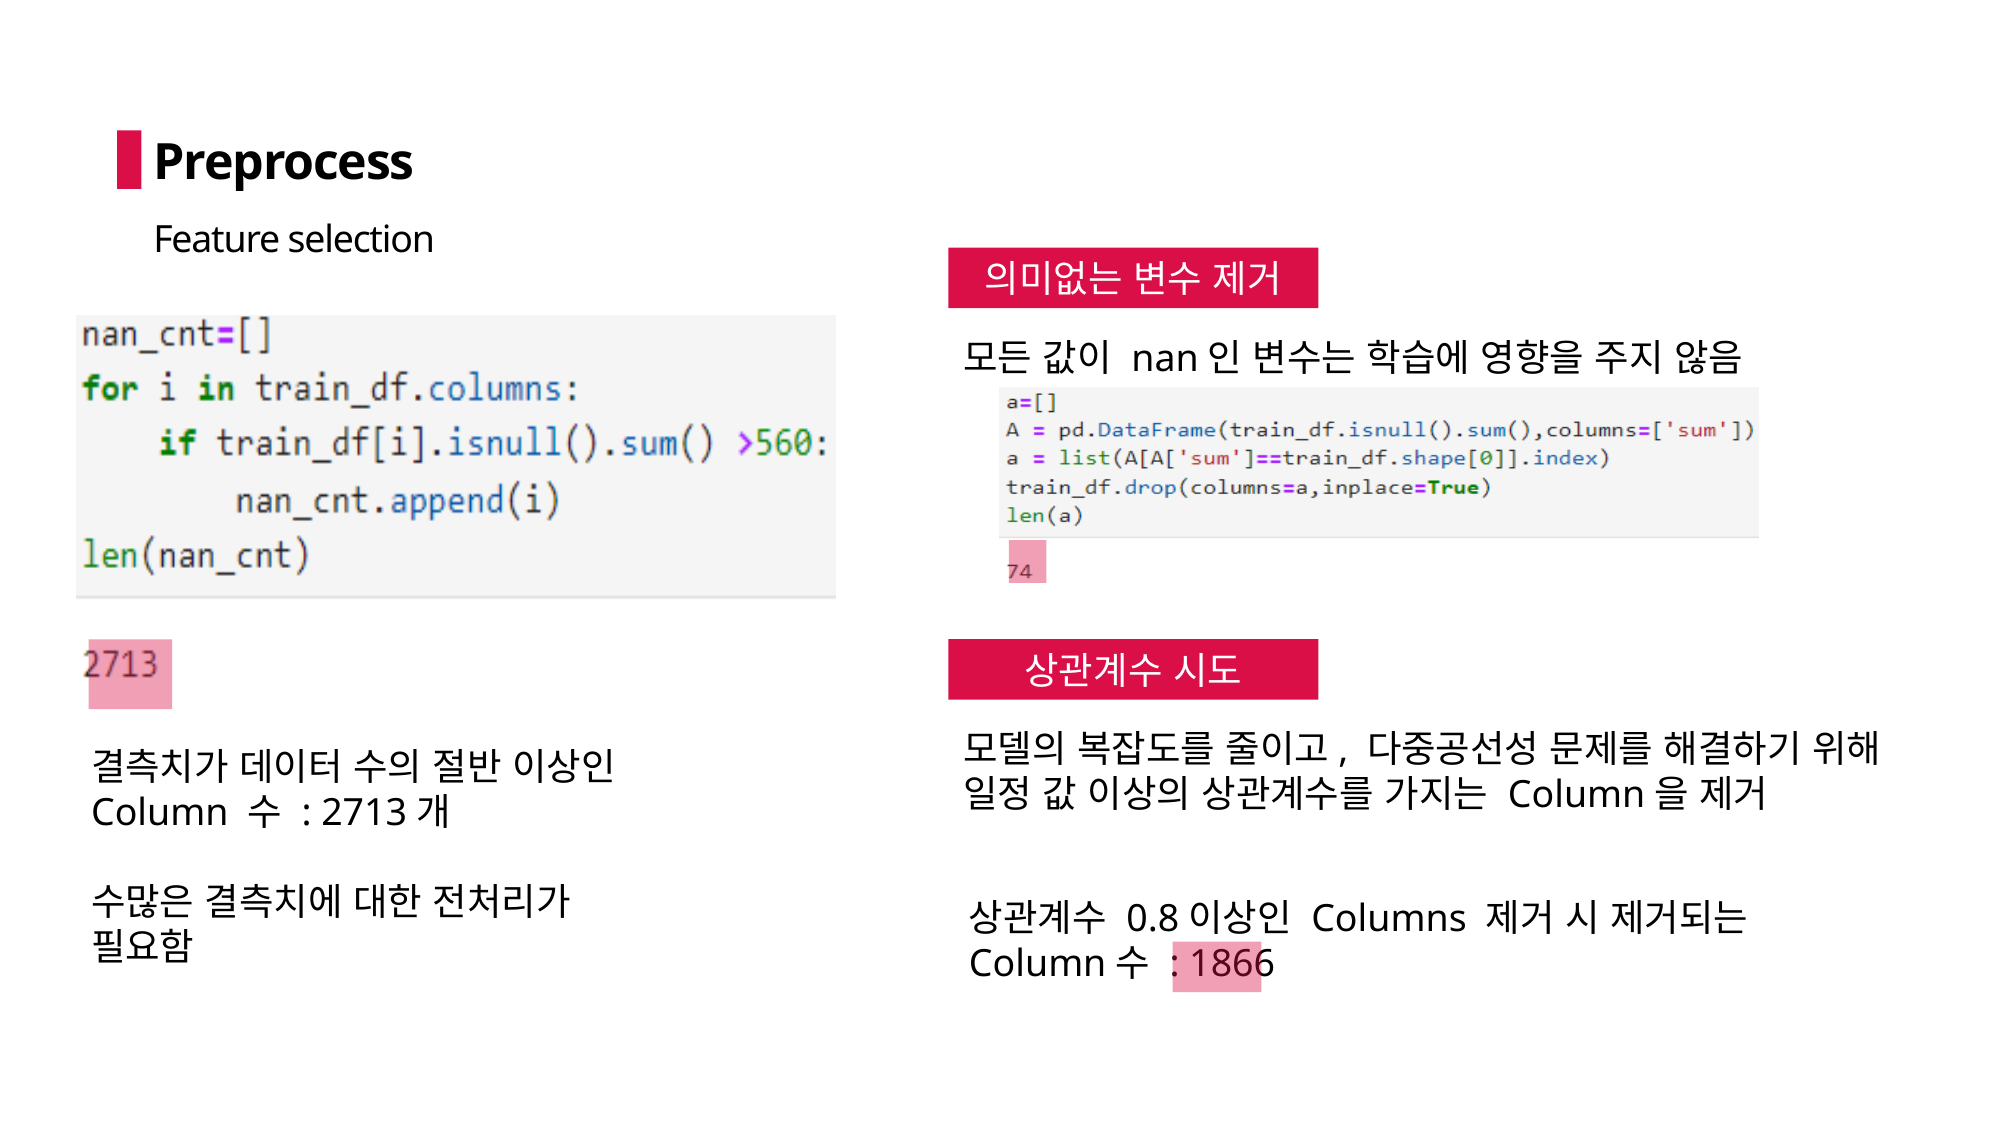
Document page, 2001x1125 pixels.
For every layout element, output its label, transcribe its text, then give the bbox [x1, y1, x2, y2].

text_box 상관계수 0.8이상인 Columns 제거 시 제거되는 Column수 : 1866 [953, 886, 1943, 992]
text_box 모든 값이 nan인 변수는 학습에 영향을 주지 않음 [948, 326, 1949, 387]
text_box Preprocess [139, 121, 430, 197]
text_box 의미없는 변수 제거 [947, 247, 1319, 309]
text_box [88, 688, 173, 710]
text_box [116, 129, 142, 190]
text_box 모델의 복잡도를 줄이고, 다중공선성 문제를 해결하기 위해 일정 값 이상의 상관계수를 가지는 Column을 제거 [948, 717, 1949, 823]
text_box 상관계수 시도 [947, 638, 1319, 701]
text_box 결측치가 데이터 수의 절반 이상인 Column 수 : 2713개 수많은 결측치에 대한 전처리가 필요함 [76, 735, 785, 976]
text_box [1172, 941, 1262, 993]
picture [76, 315, 836, 688]
picture [999, 387, 1759, 585]
text_box Feature selection [138, 207, 451, 268]
